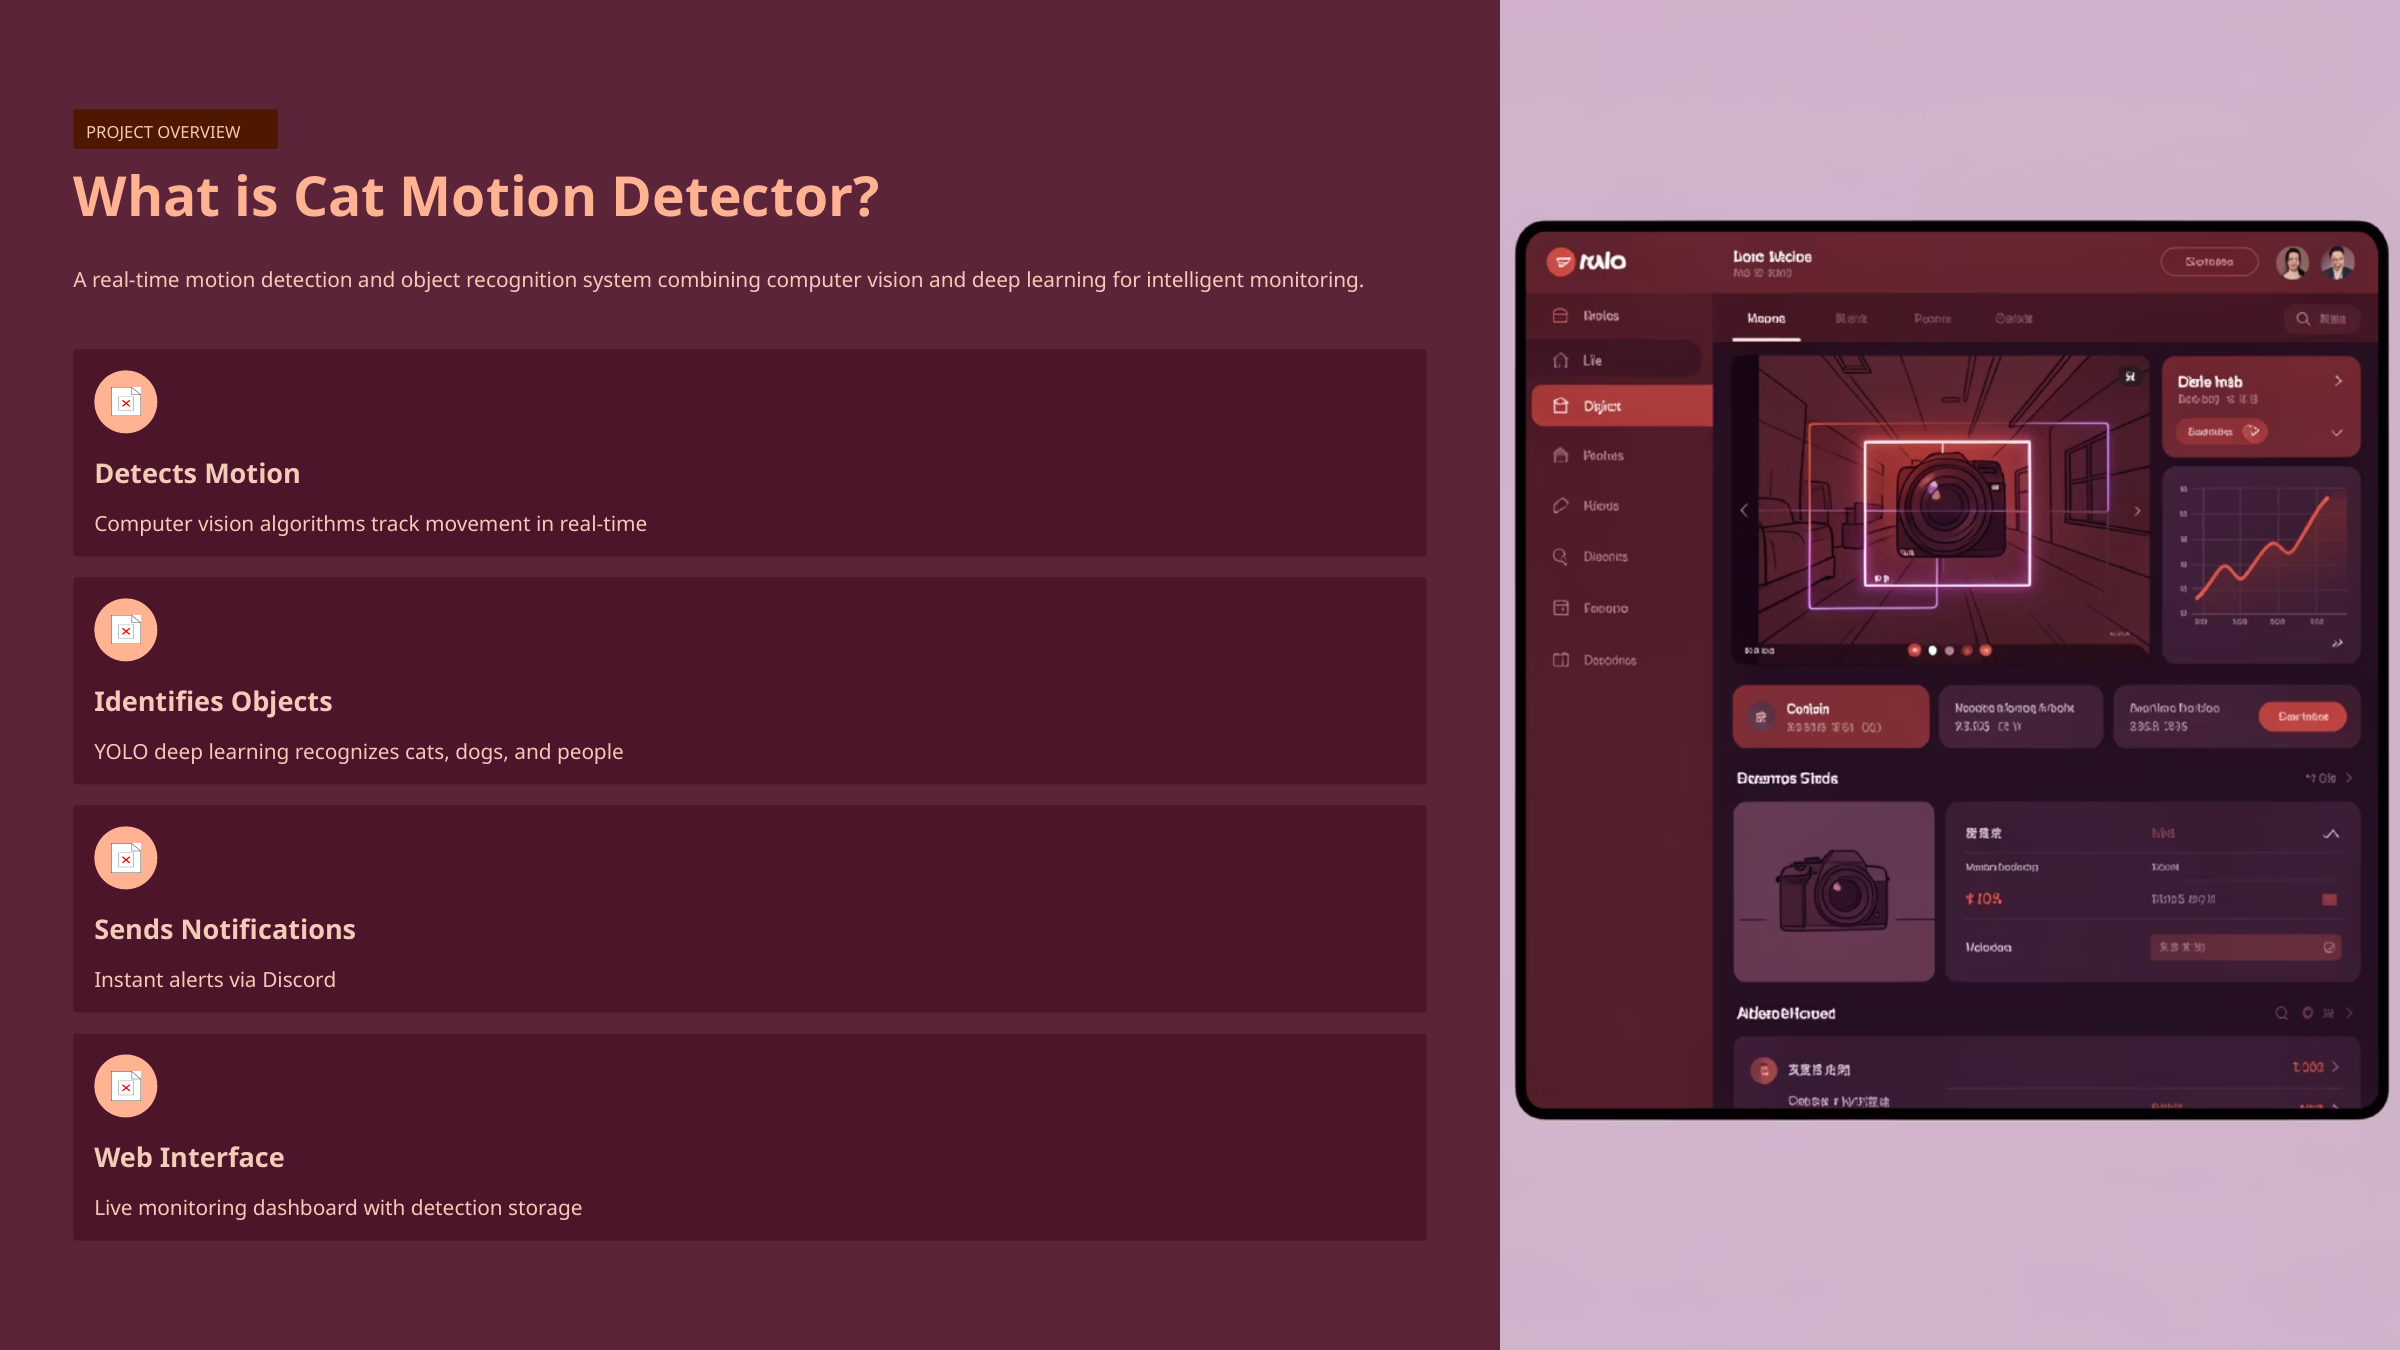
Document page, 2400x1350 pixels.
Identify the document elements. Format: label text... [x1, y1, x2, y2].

text_box [73, 349, 1427, 557]
text_box Identifies Objects [94, 682, 375, 718]
text_box PROJECT OVERVIEW [86, 115, 266, 143]
picture [111, 843, 141, 873]
text_box Live monitoring dashboard with detection storage [94, 1186, 1406, 1220]
picture [111, 1071, 141, 1101]
text_box What is Cat Motion Detector? [73, 157, 865, 228]
text_box [73, 805, 1427, 1013]
text_box Computer vision algorithms track movement in real-time [94, 501, 1406, 536]
picture [111, 387, 141, 417]
text_box Web Interface [94, 1138, 375, 1174]
picture [111, 615, 141, 645]
text_box [94, 370, 158, 434]
text_box [73, 577, 1427, 785]
picture [1499, 0, 2400, 1350]
text_box Sends Notifications [94, 910, 375, 946]
text_box Detects Motion [94, 454, 375, 490]
text_box YOLO deep learning recognizes cats, dogs, and people [94, 729, 1406, 764]
text_box [94, 598, 158, 662]
text_box [73, 109, 279, 149]
text_box Instant alerts via Discord [94, 957, 1406, 992]
text_box [73, 1033, 1427, 1241]
text_box [94, 826, 158, 890]
text_box A real-time motion detection and object recognition system combining computer vision and deep learning for intelligent monitoring. [73, 258, 1427, 326]
text_box [94, 1054, 158, 1118]
